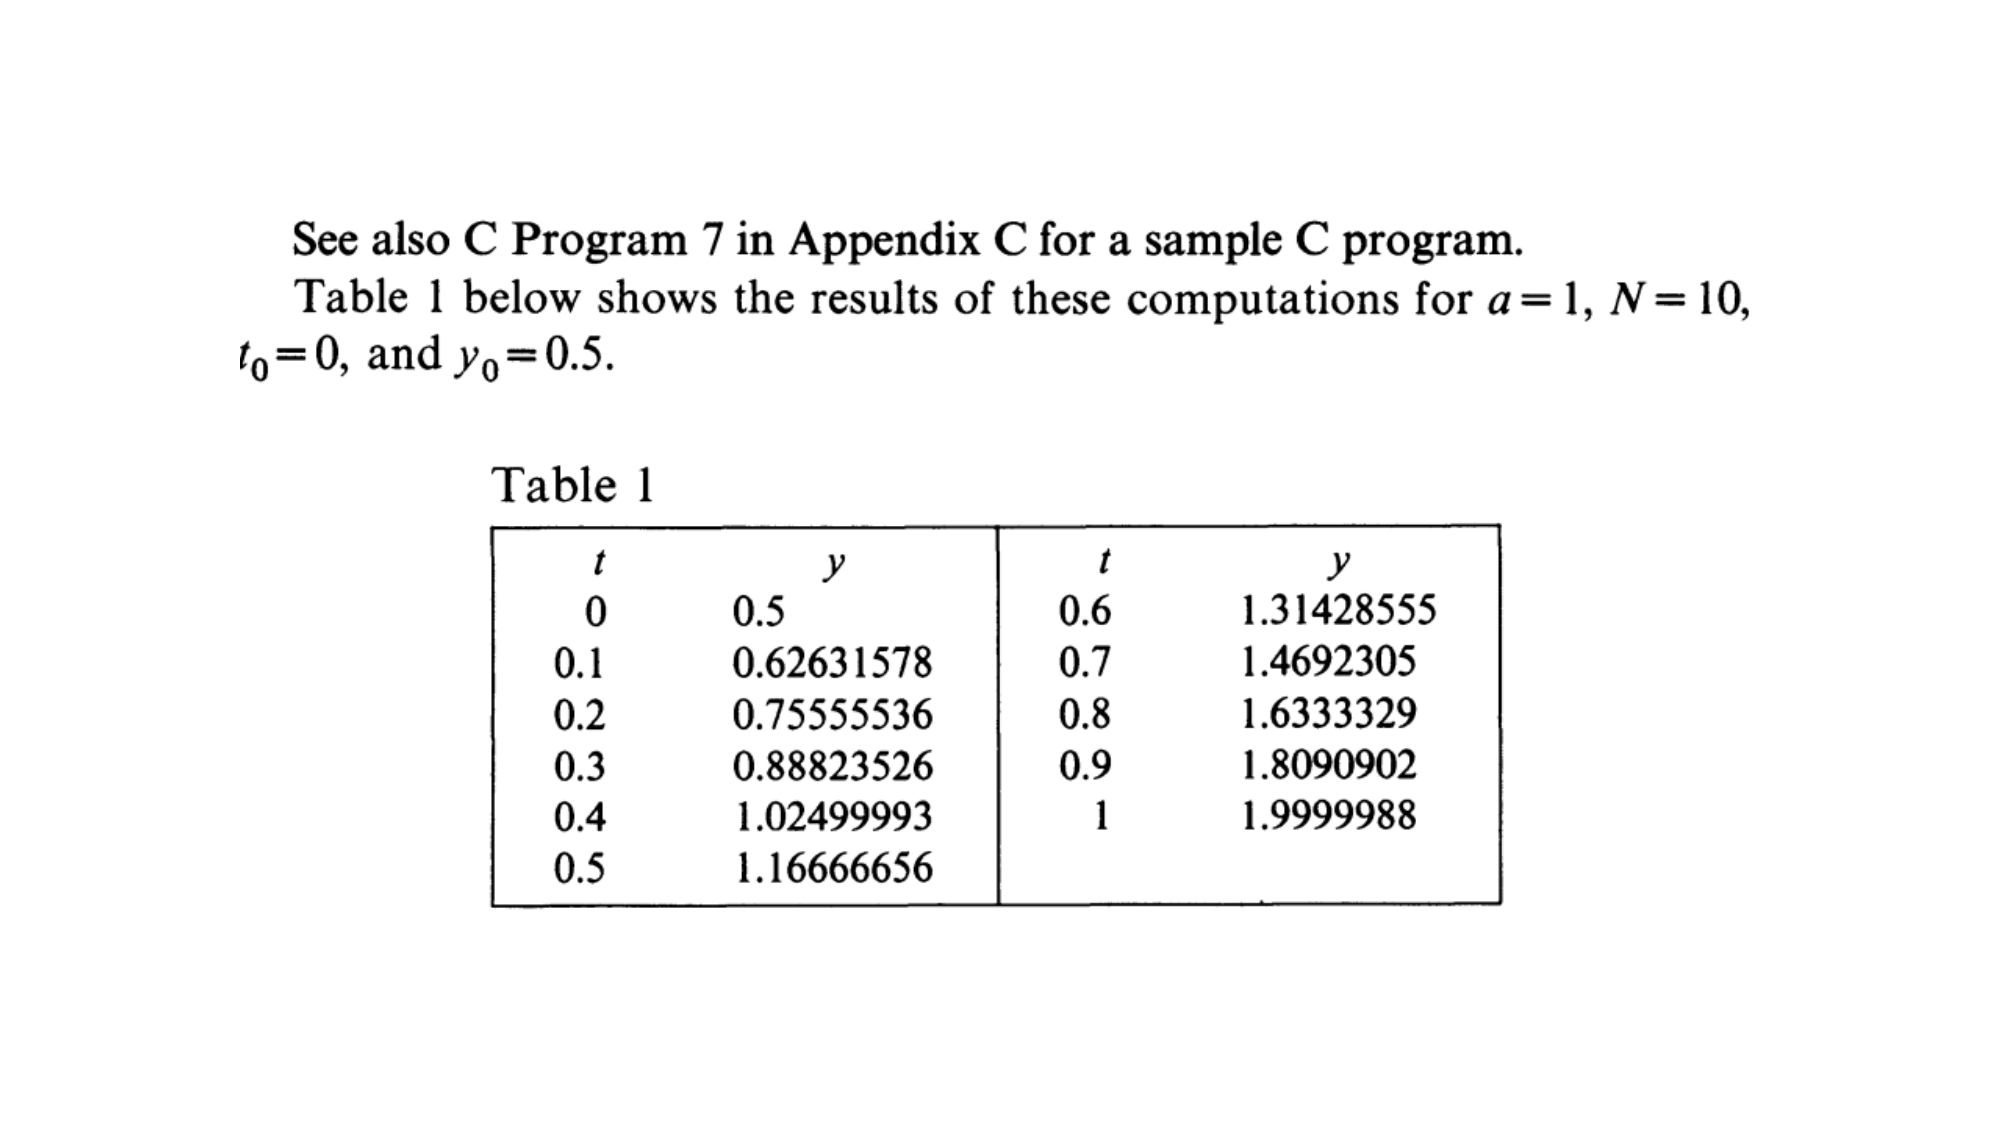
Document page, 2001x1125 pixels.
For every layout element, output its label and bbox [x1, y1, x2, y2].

picture [240, 203, 1760, 922]
